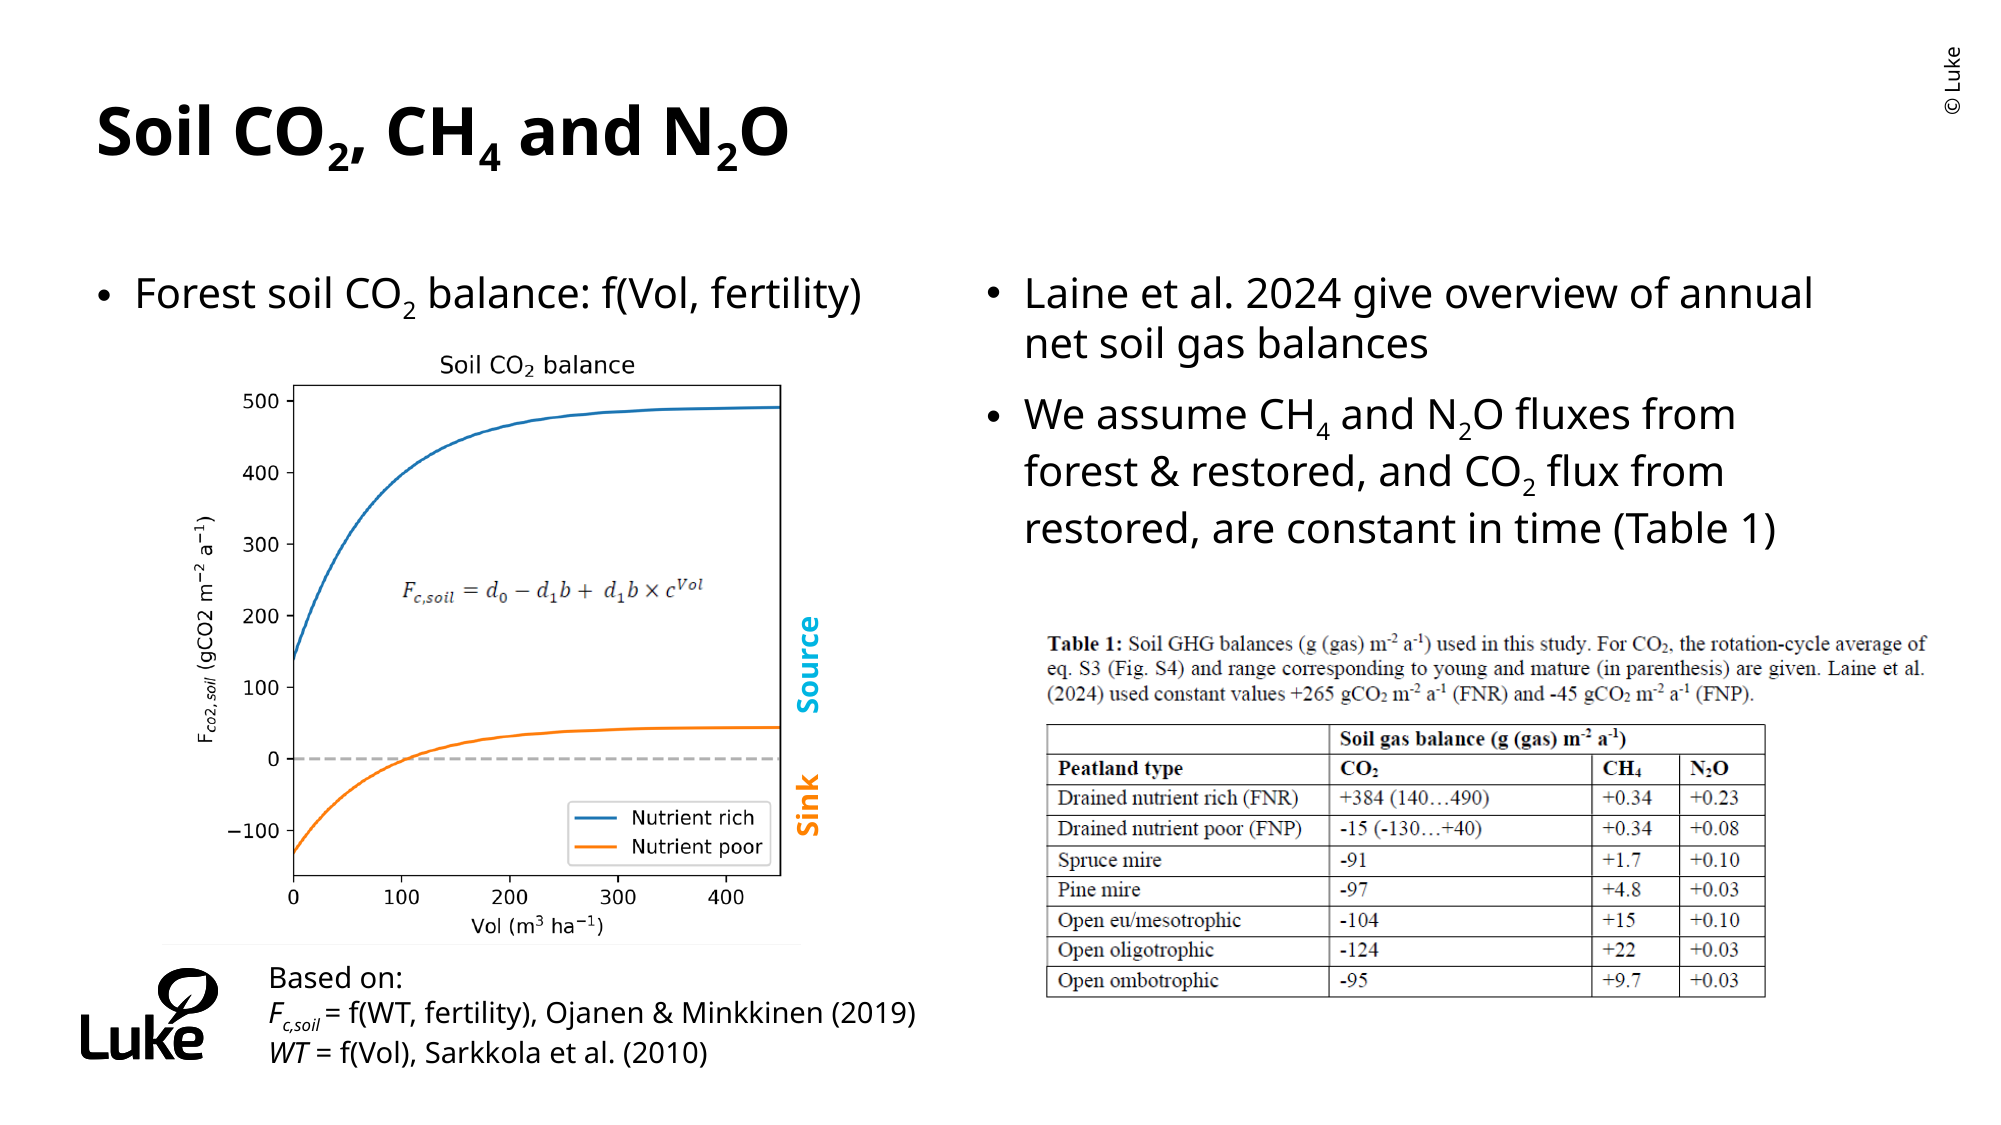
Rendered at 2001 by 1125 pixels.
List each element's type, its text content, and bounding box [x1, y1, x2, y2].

picture [162, 335, 801, 945]
picture [81, 968, 218, 1060]
picture [1028, 618, 1948, 1024]
list Laine et al. 2024 give overview of annual net soil gas balances We assume CH4 and N2O fluxes from forest & restored, and CO2 flux from restored, are constant in time (Table 1) [971, 259, 1861, 619]
text_box Sink Source [801, 601, 832, 852]
title Soil CO2, CH4 and N2O [81, 82, 1906, 238]
list Forest soil CO2 balance: f(Vol, fertility) [81, 259, 972, 945]
text_box Based on: Fc,soil = f(WT, fertility), Ojanen & Minkkinen (2019) WT = f(Vol), Sarkkola et al. (2010) [253, 952, 932, 1077]
